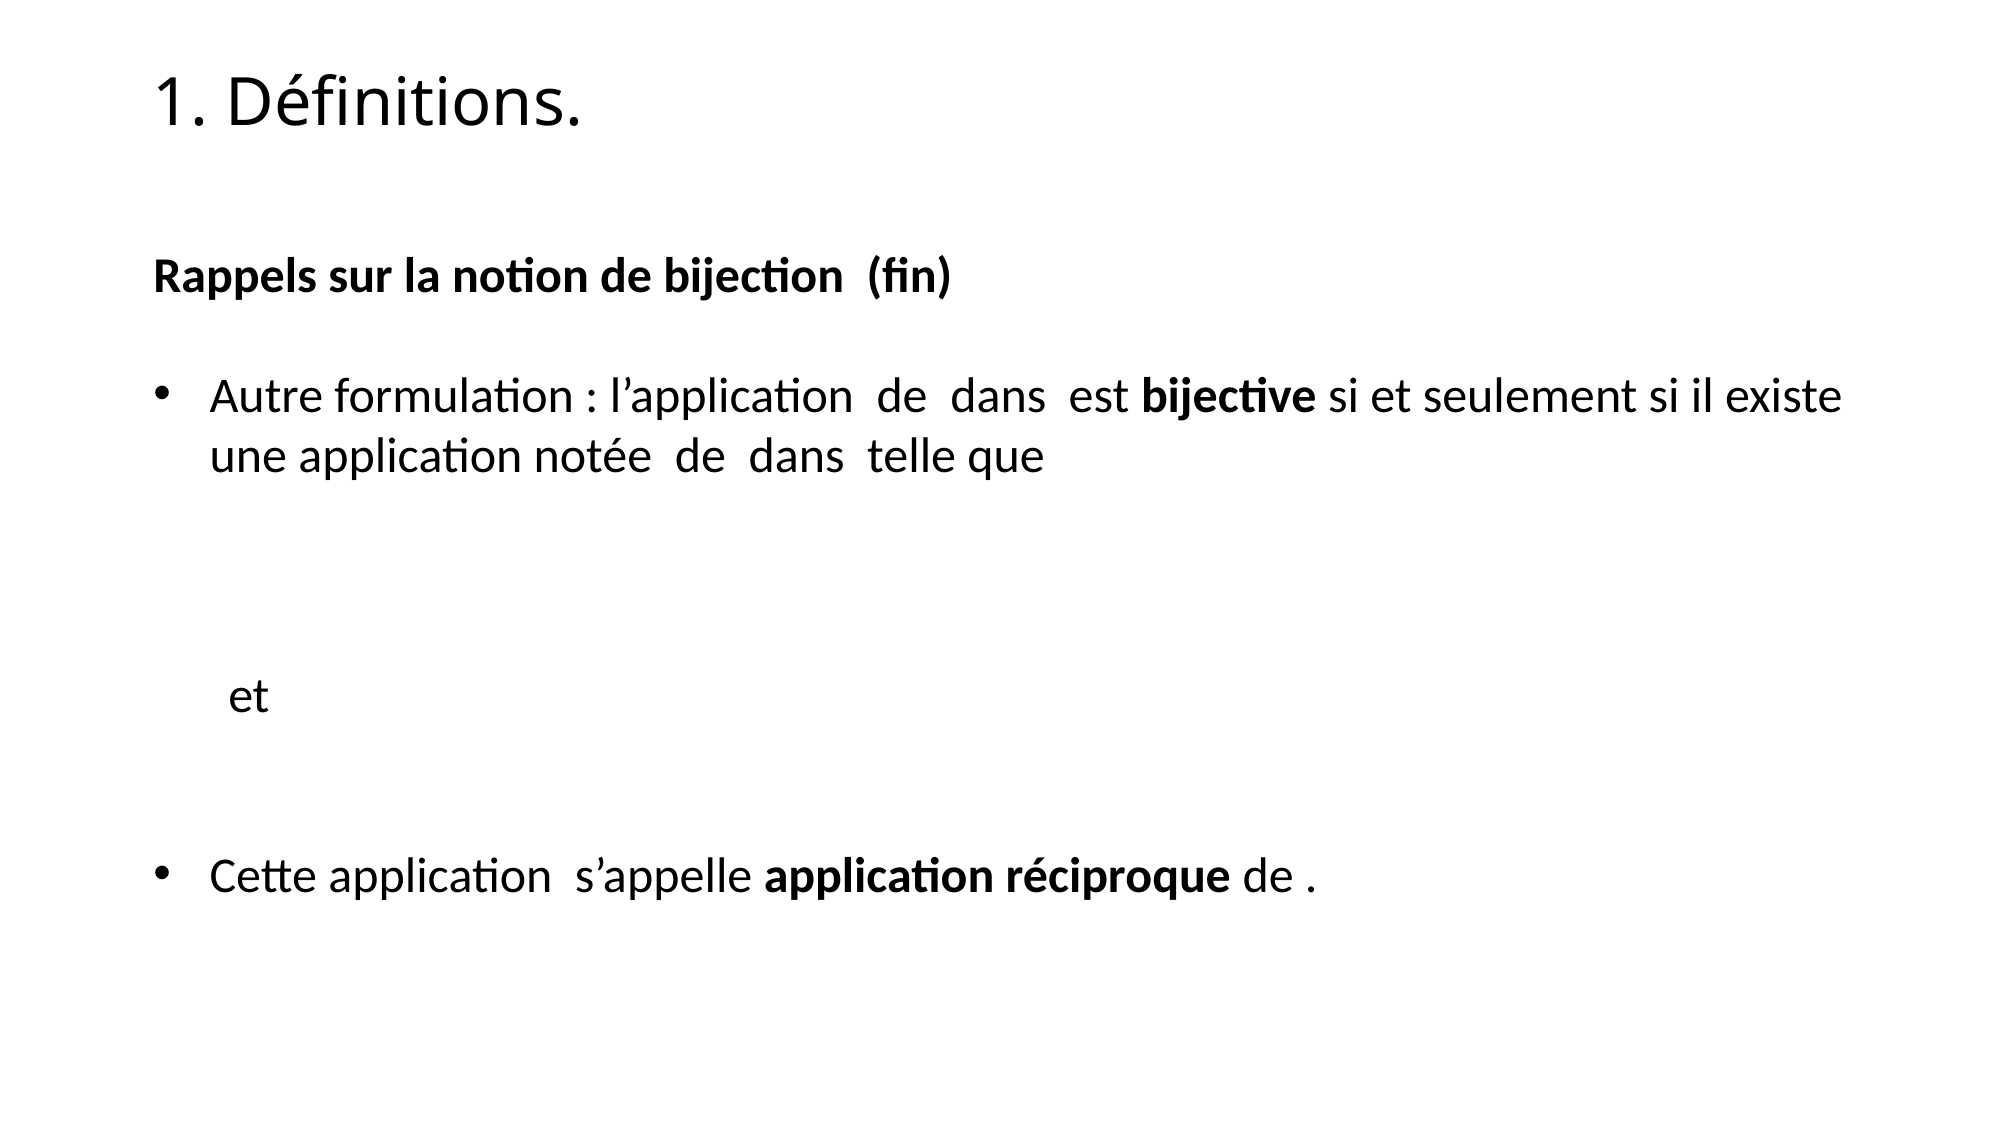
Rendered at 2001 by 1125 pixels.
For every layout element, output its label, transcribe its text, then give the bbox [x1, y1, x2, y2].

text_box 1. Définitions. [137, 59, 1863, 155]
